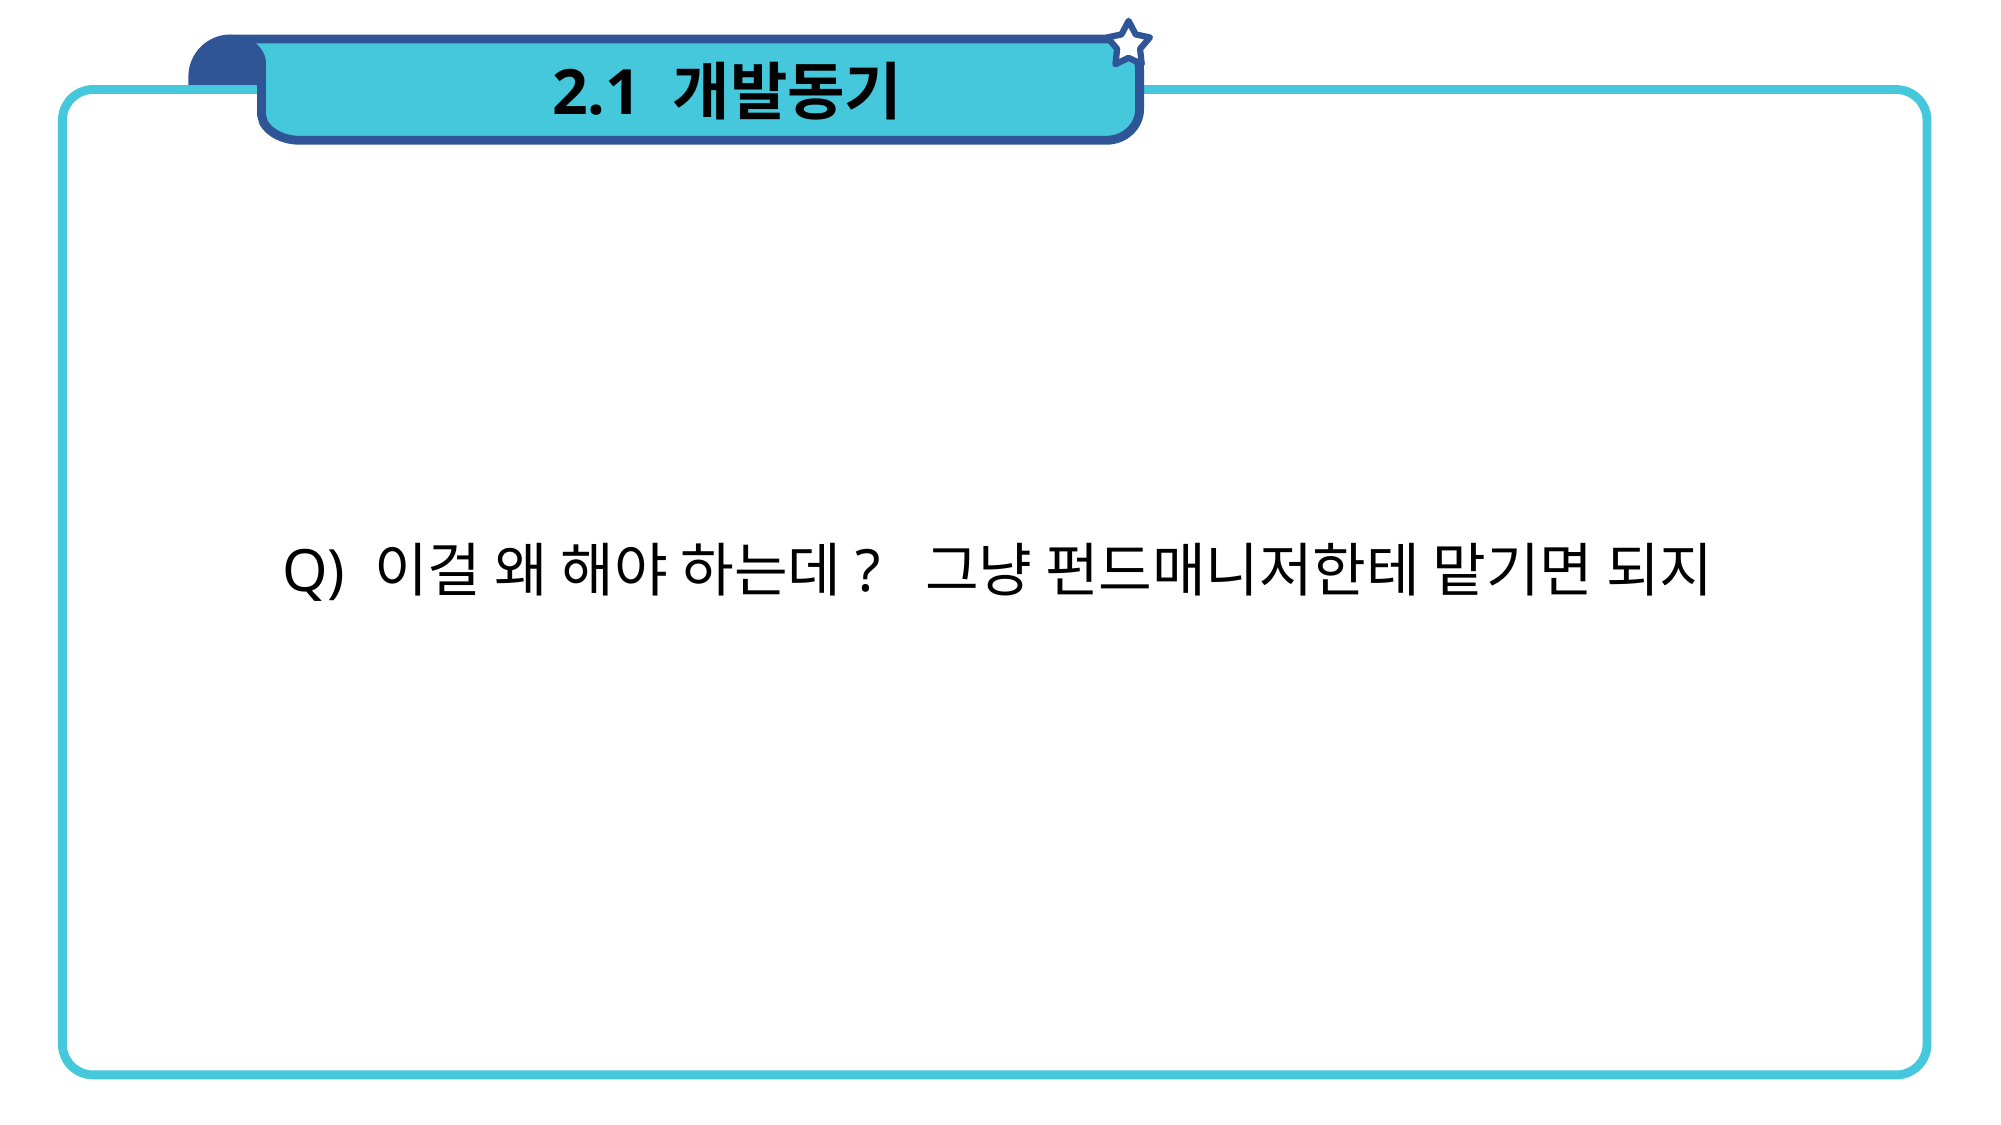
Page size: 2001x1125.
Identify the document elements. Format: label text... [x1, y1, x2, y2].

text_box Q) 이걸 왜 해야 하는데? 그냥 펀드매니저한테 맡기면 되지 [103, 165, 1892, 1125]
text_box [1107, 20, 1150, 65]
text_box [239, 38, 1140, 141]
text_box [192, 38, 239, 89]
text_box [62, 89, 1928, 1075]
